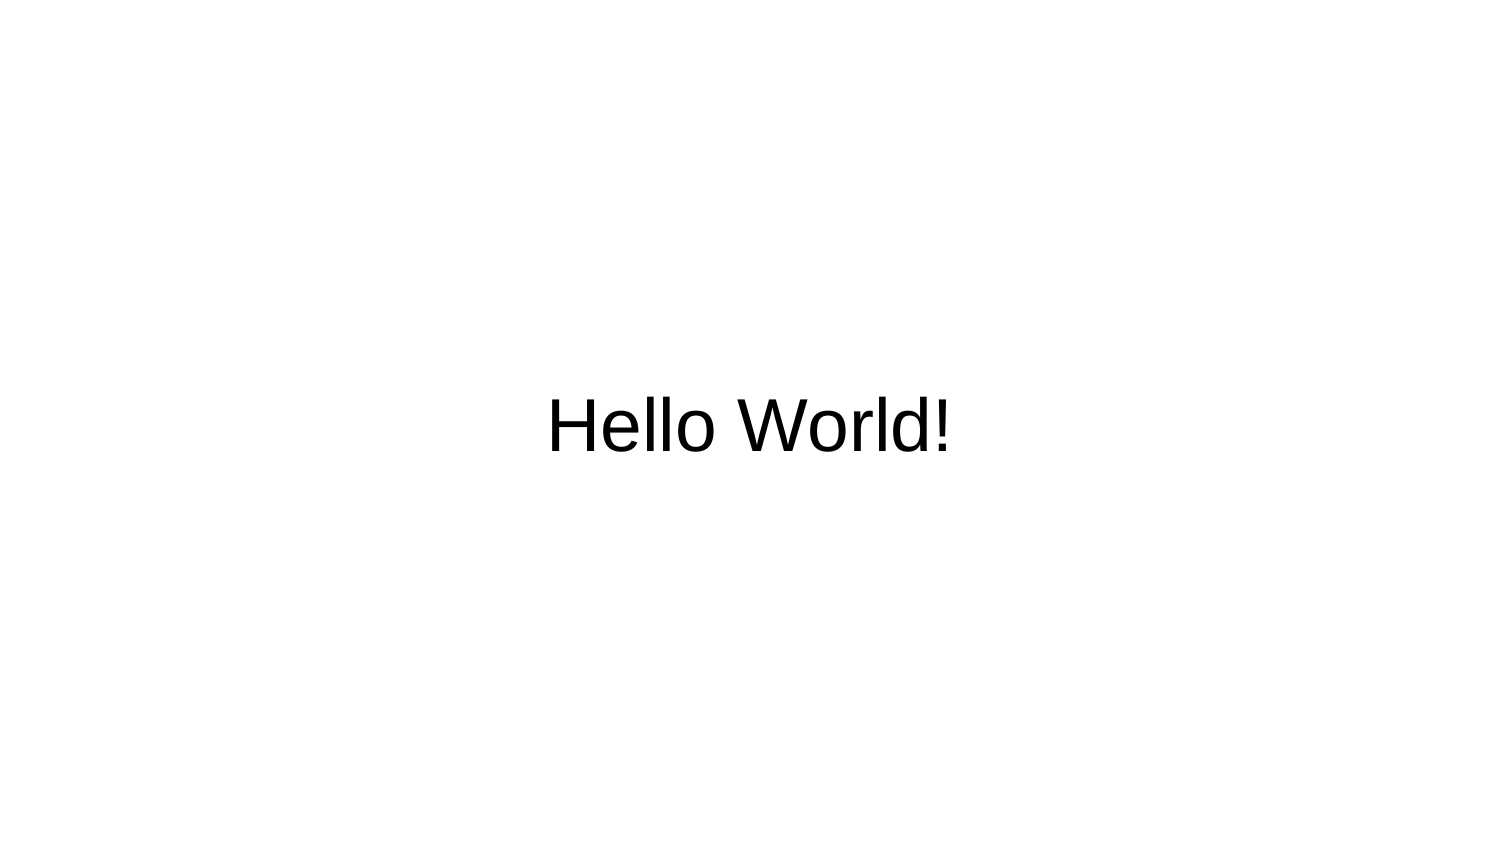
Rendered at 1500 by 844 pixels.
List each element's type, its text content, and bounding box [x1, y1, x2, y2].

title Hello World! [51, 352, 1449, 491]
